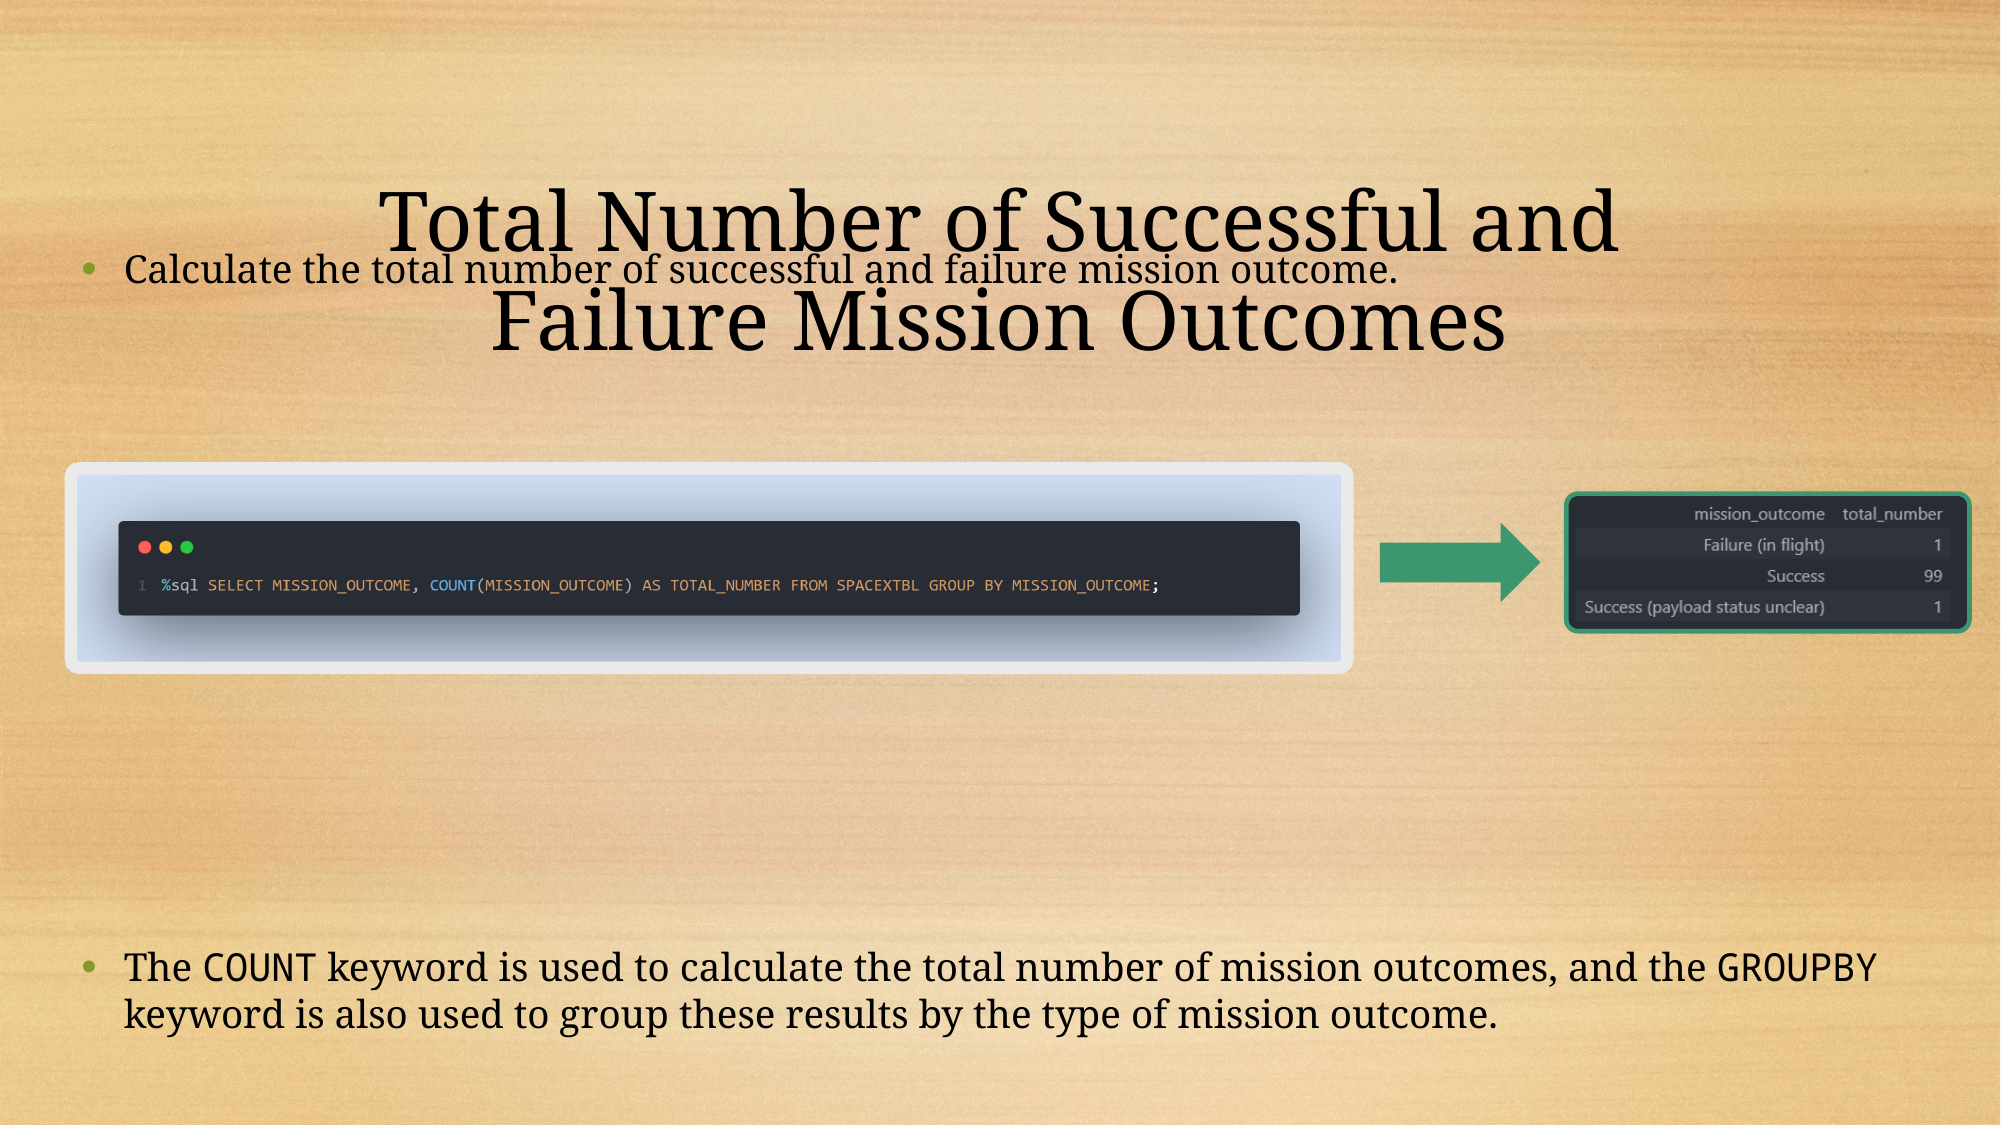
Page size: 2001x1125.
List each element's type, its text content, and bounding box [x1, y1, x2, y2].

text_box [1378, 521, 1542, 604]
list Calculate the total number of successful and failure mission outcome. The COUNT keyword is used to calculate the total number of mission outcomes, and the GROUPBY keyword is also used to group these results by the type of mission outcome. [66, 237, 1938, 1050]
picture [0, 0, 2001, 1125]
title Total Number of Successful and Failure Mission Outcomes [212, 161, 1788, 237]
